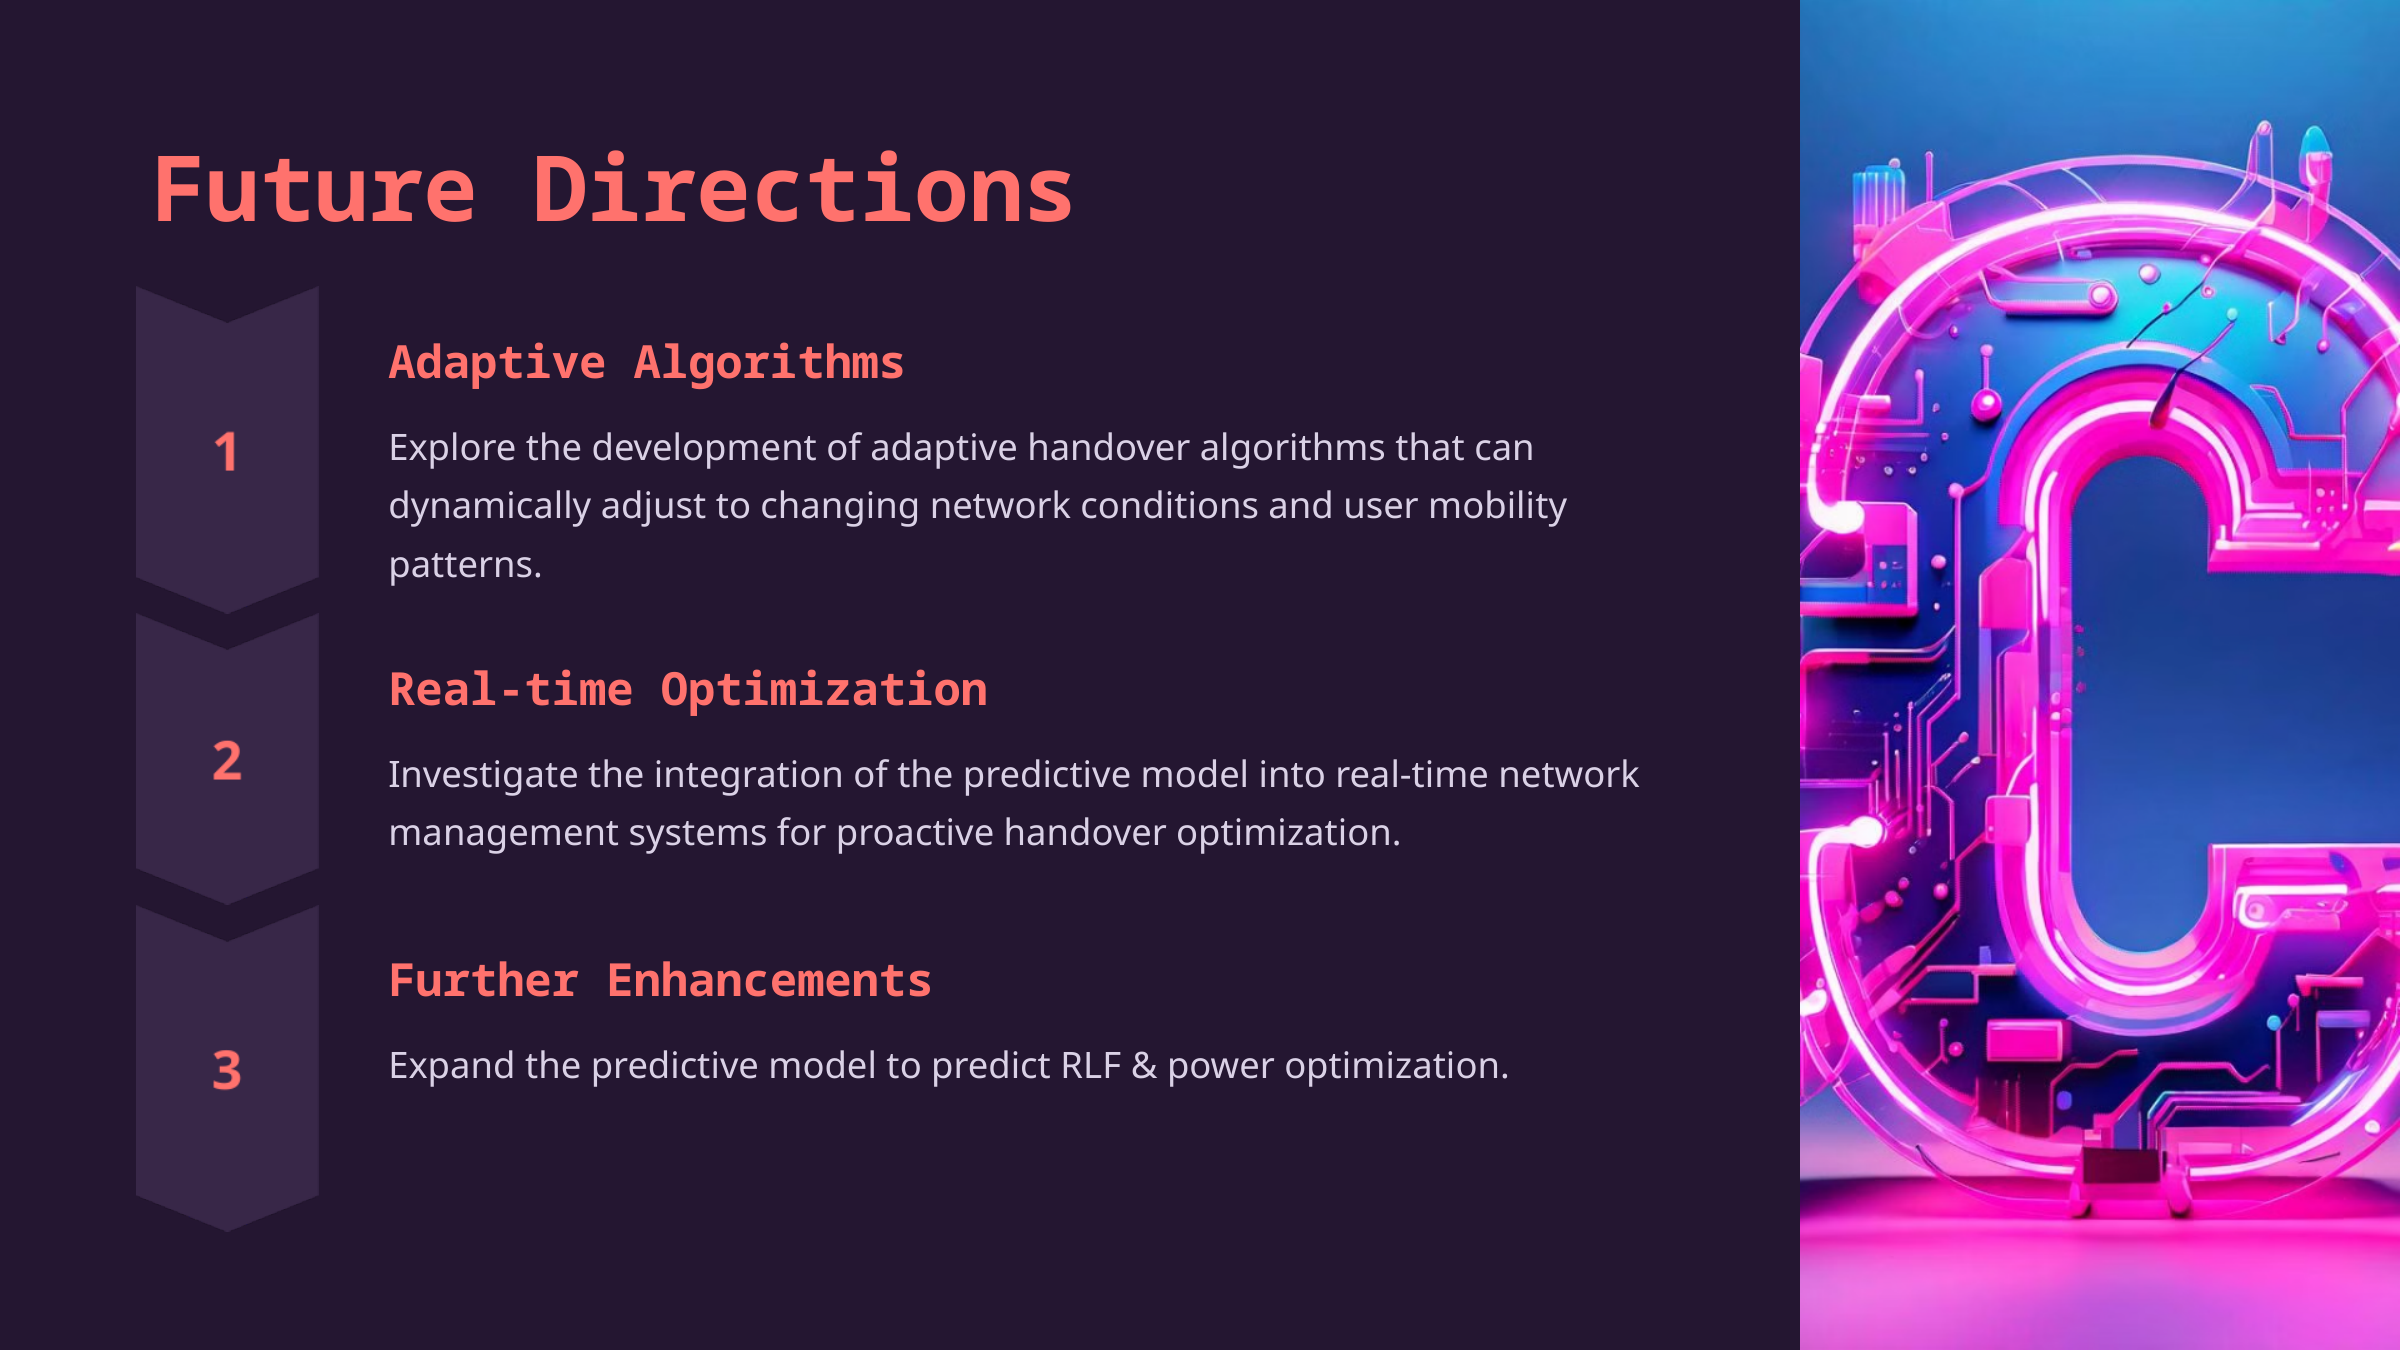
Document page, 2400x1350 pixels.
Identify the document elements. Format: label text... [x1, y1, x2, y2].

text_box Investigate the integration of the predictive model into real-time network management systems for proactive handover optimization. [373, 728, 1664, 846]
text_box Adaptive Algorithms [373, 323, 830, 381]
picture [136, 286, 319, 1232]
text_box Further Enhancements [373, 941, 966, 999]
text_box Explore the development of adaptive handover algorithms that can dynamically adjust to changing network conditions and user mobility patterns. [373, 402, 1664, 577]
text_box Future Directions [136, 118, 1048, 233]
text_box [0, 0, 1799, 1350]
text_box Expand the predictive model to predict RLF & power optimization. [373, 1020, 1664, 1196]
picture [1799, 0, 2400, 1350]
text_box Real-time Optimization [373, 649, 875, 707]
